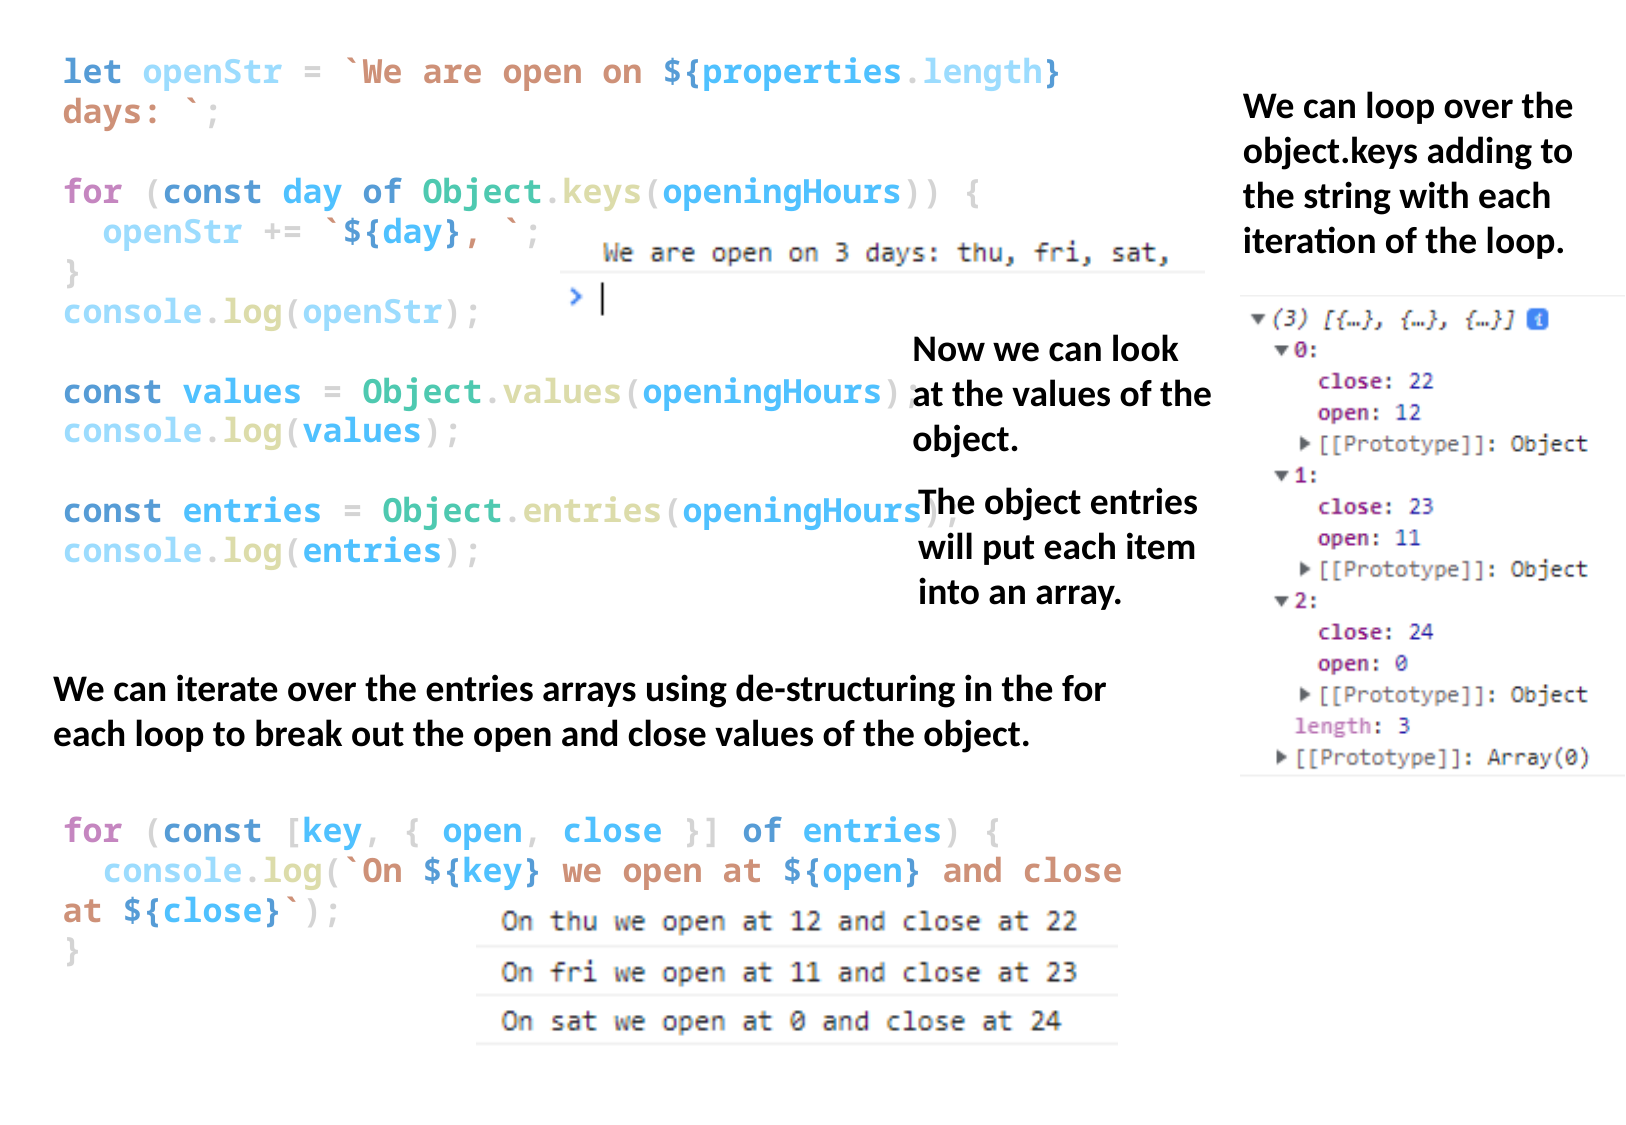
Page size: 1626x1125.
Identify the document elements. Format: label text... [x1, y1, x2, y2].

text_box let openStr = `We are open on ${properties.length} days: `; for (const day of Object.keys(openingHours)) { openStr += `${day}, `; } console.log(openStr); const values = Object.values(openingHours); console.log(values); const entries = Object.entries(openingHours); console.log(entries); for (const [key, { open, close }] of entries) { console.log(`On ${key} we open at ${open} and close at ${close}`); } [47, 762, 1181, 1096]
text_box The object entries will put each item into an array. [903, 469, 1235, 620]
text_box let openStr = `We are open on ${properties.length} days: `; for (const day of Object.keys(openingHours)) { openStr += `${day}, `; } console.log(openStr); const values = Object.values(openingHours); console.log(values); const entries = Object.entries(openingHours); console.log(entries); for (const [key, { open, close }] of entries) { console.log(`On ${key} we open at ${open} and close at ${close}`); } [47, 42, 1181, 656]
text_box We can iterate over the entries arrays using de-structuring in the for each loop to break out the open and close values of the object. [38, 656, 1190, 762]
picture [560, 226, 1205, 330]
text_box Now we can look at the values of the object. [897, 316, 1229, 467]
text_box We can loop over the object.keys adding to the string with each iteration of the loop. [1228, 73, 1625, 268]
picture [476, 897, 1118, 1053]
picture [1239, 295, 1625, 779]
